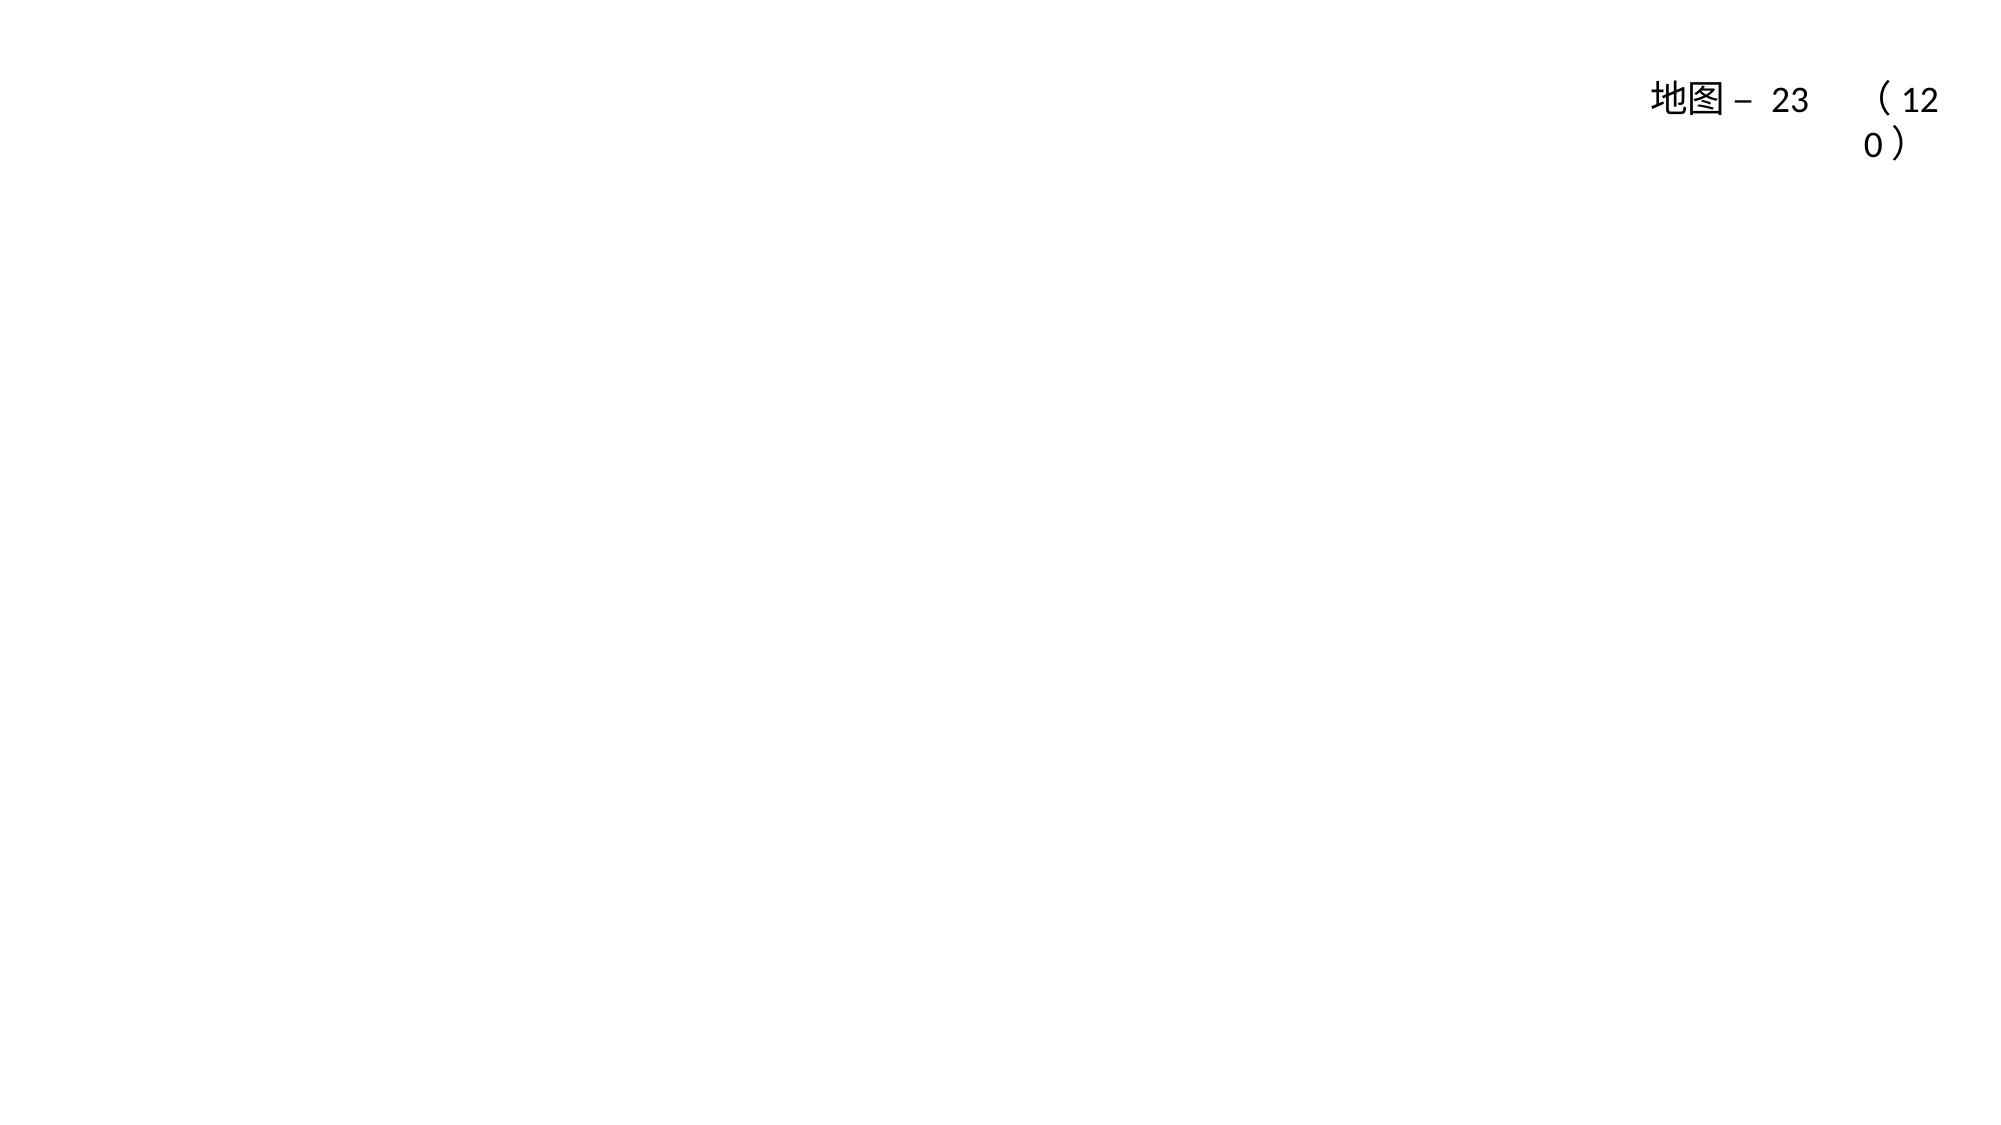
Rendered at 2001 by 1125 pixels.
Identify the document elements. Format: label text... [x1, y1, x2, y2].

text_box 地图 – 23 [1597, 67, 1832, 128]
text_box （120） [1832, 67, 1961, 173]
